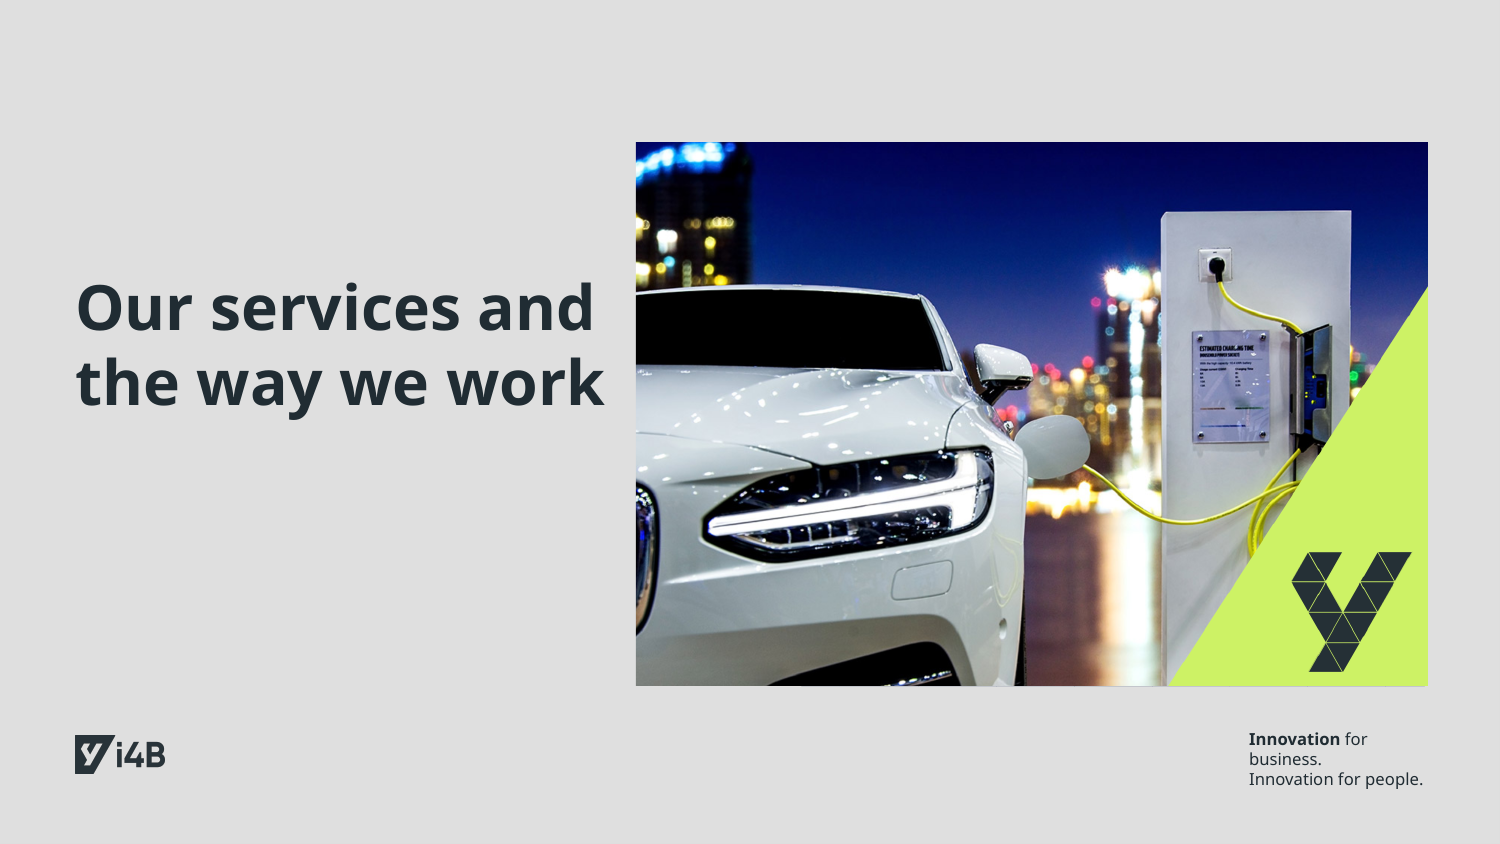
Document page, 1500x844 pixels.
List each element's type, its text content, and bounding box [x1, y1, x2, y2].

picture [0, 0, 1500, 844]
text_box Our services and the way we work [60, 252, 629, 433]
